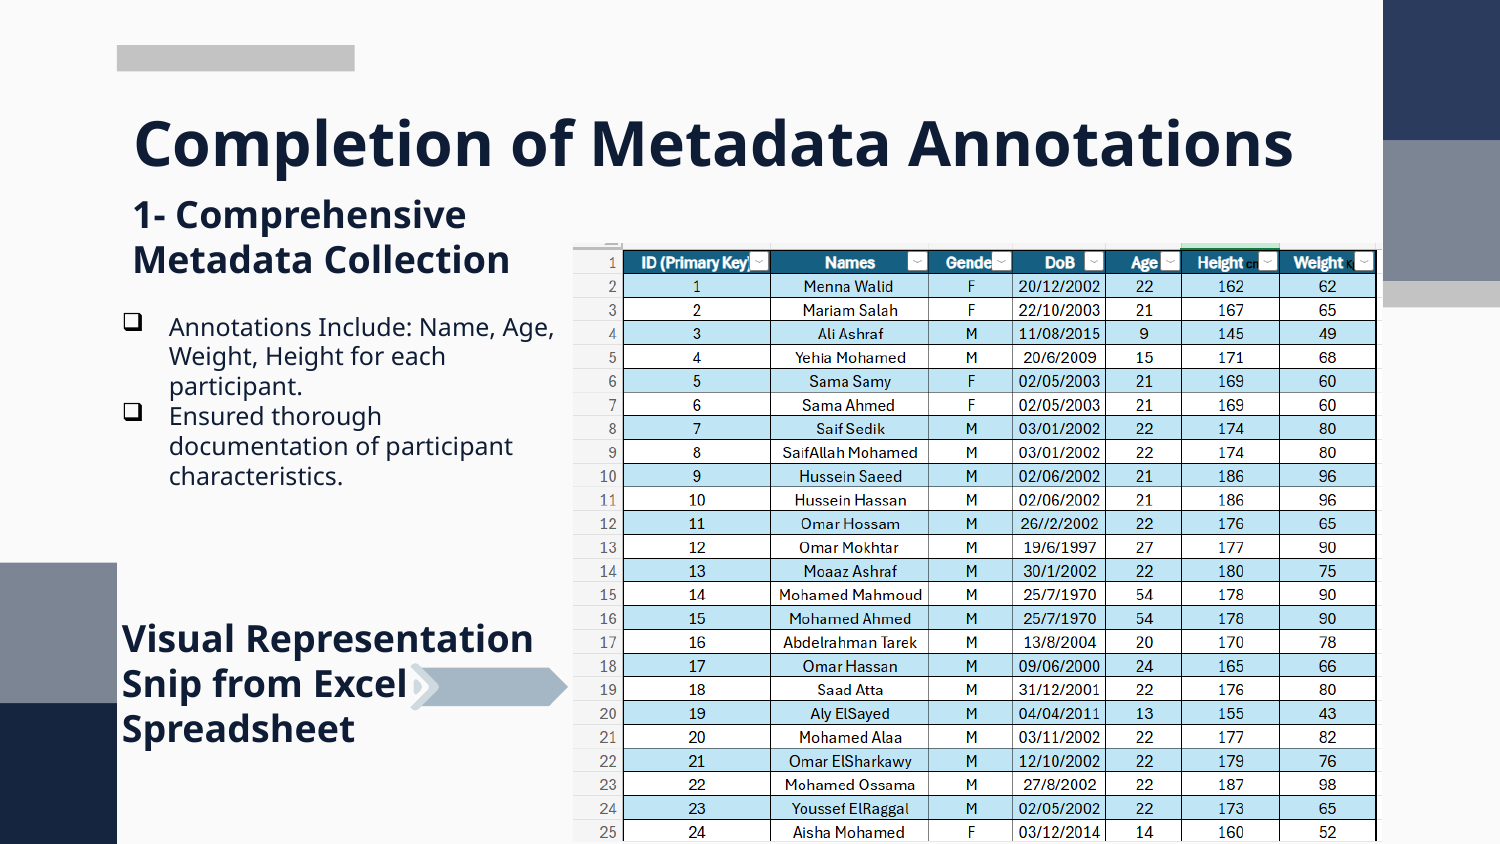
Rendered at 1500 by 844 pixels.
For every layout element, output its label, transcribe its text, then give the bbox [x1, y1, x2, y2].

text_box Annotations Include: Name, Age, Weight, Height for each participant. Ensured thorough documentation of participant characteristics. [106, 295, 567, 539]
text_box 1- Comprehensive Metadata Collection [116, 234, 563, 295]
picture [572, 243, 1383, 842]
title Completion of Metadata Annotations [118, 88, 1382, 183]
text_box Visual Representation Snip from Excel Spreadsheet [106, 678, 567, 811]
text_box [410, 662, 569, 711]
